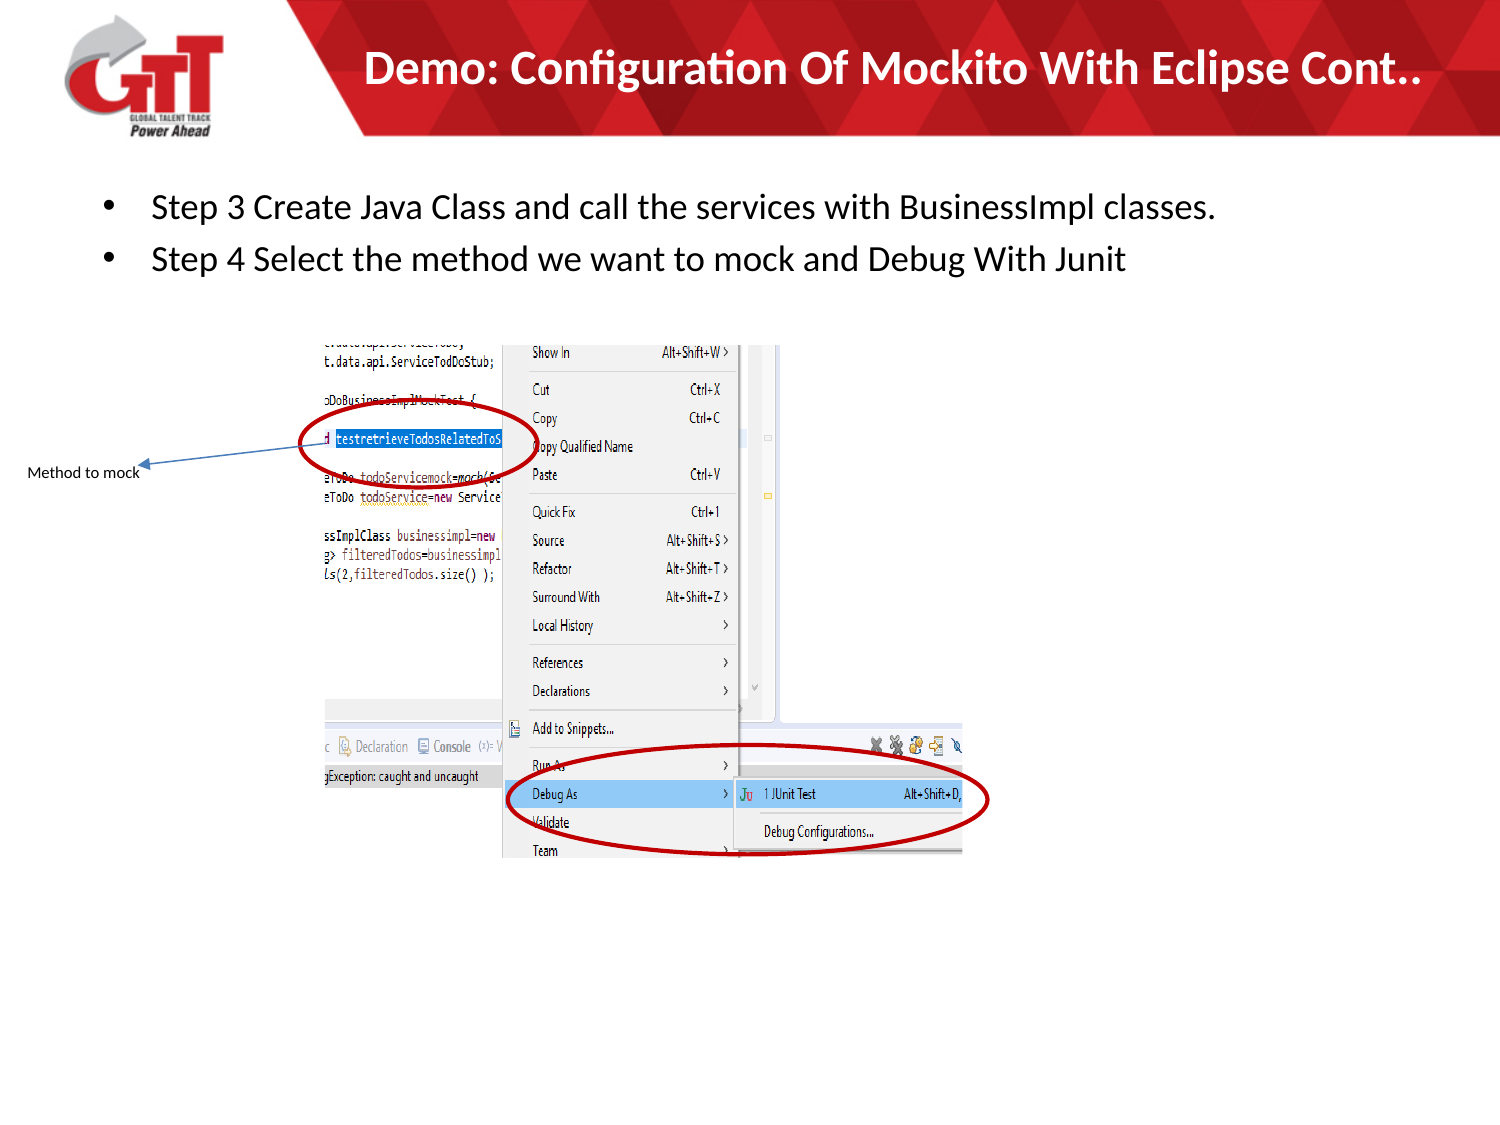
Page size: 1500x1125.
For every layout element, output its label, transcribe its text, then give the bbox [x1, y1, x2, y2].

text_box Method to mock [12, 454, 188, 490]
text_box Step 3 Create Java Class and call the services with BusinessImpl classes. Step 4 Select the method we want to mock and Debug With Junit [87, 174, 1438, 288]
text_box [137, 443, 326, 466]
picture [0, 0, 1500, 1125]
title Demo: Configuration Of Mockito With Eclipse Cont.. [324, 12, 1463, 118]
text_box [298, 417, 319, 441]
text_box [966, 774, 990, 825]
